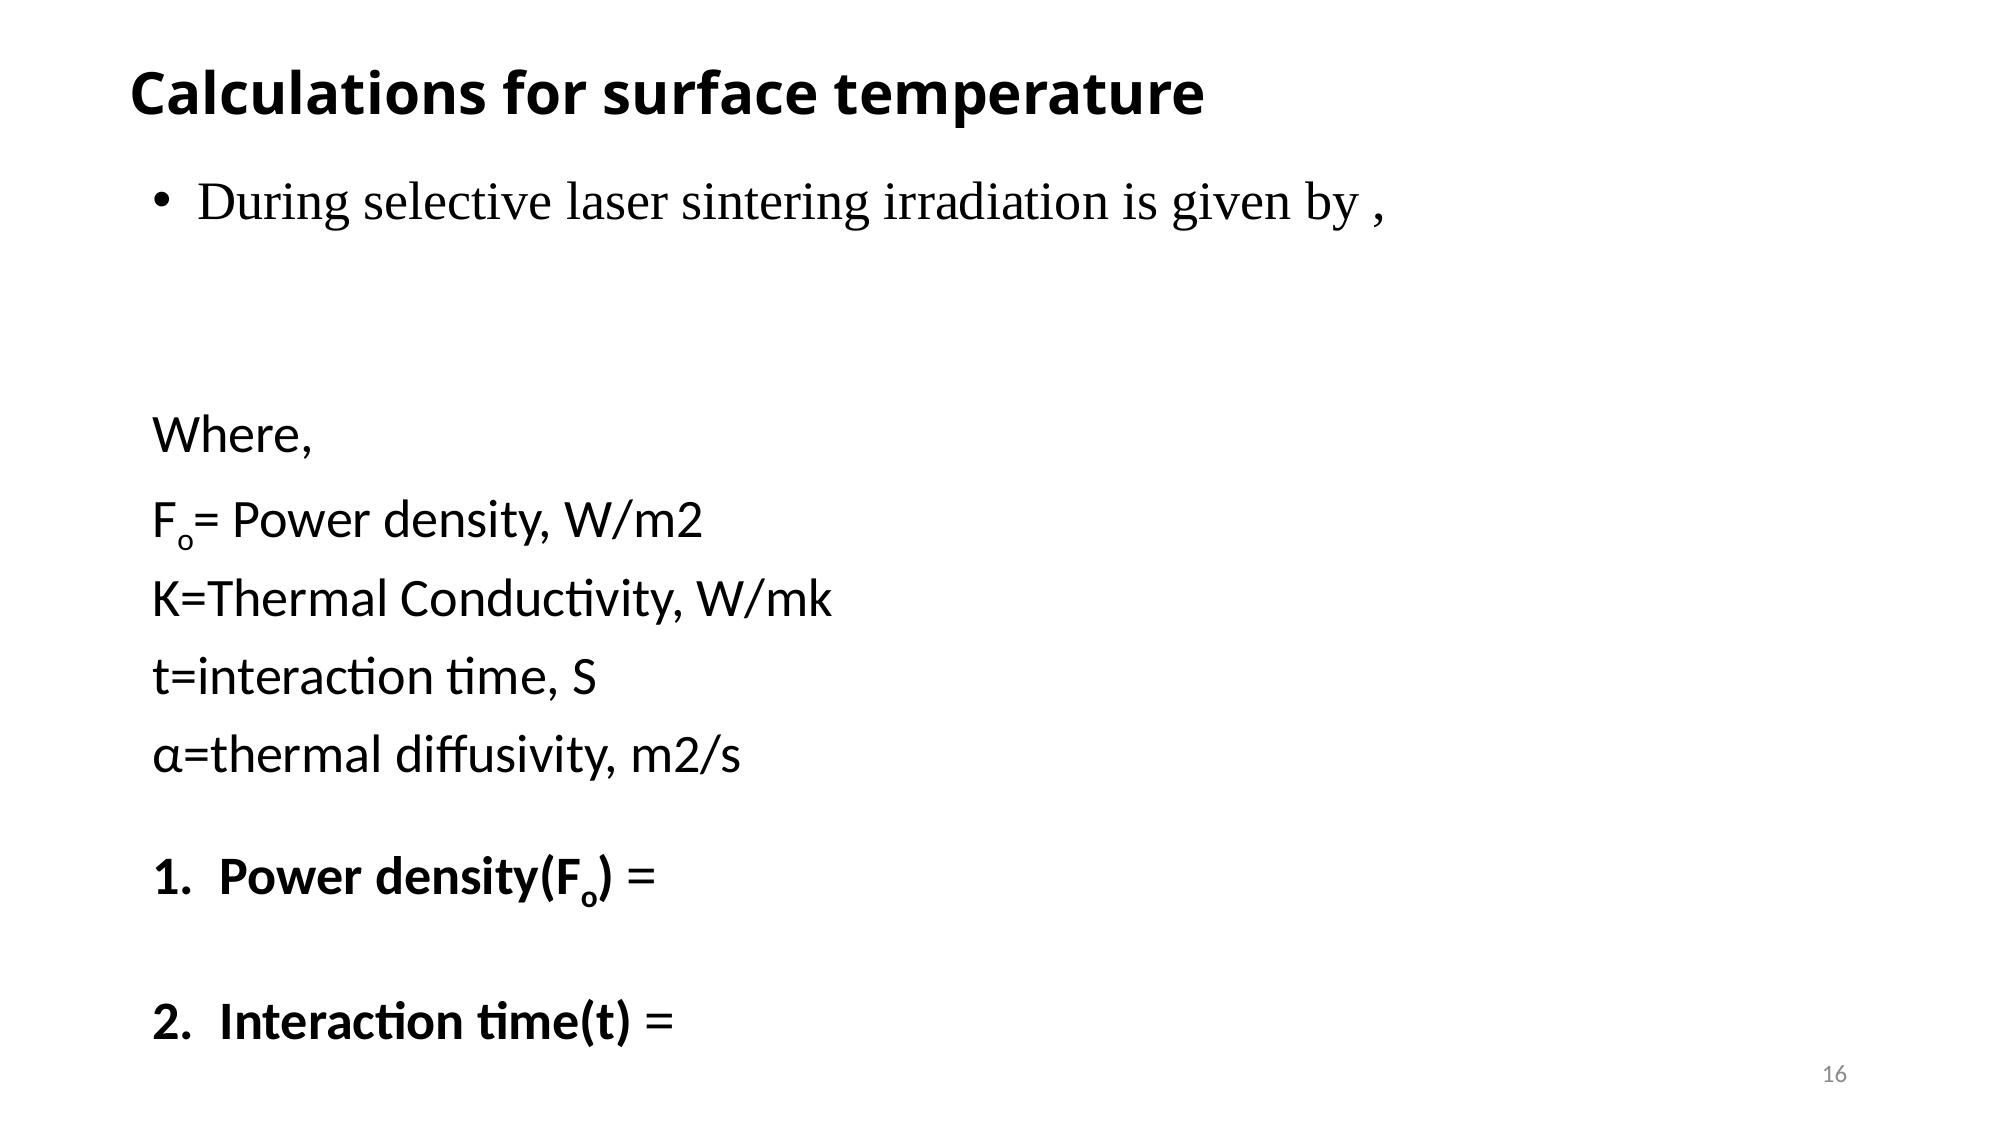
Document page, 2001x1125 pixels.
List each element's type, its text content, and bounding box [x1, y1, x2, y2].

slide_number 16 [1412, 1042, 1863, 1103]
title Calculations for surface temperature [114, 27, 1409, 165]
